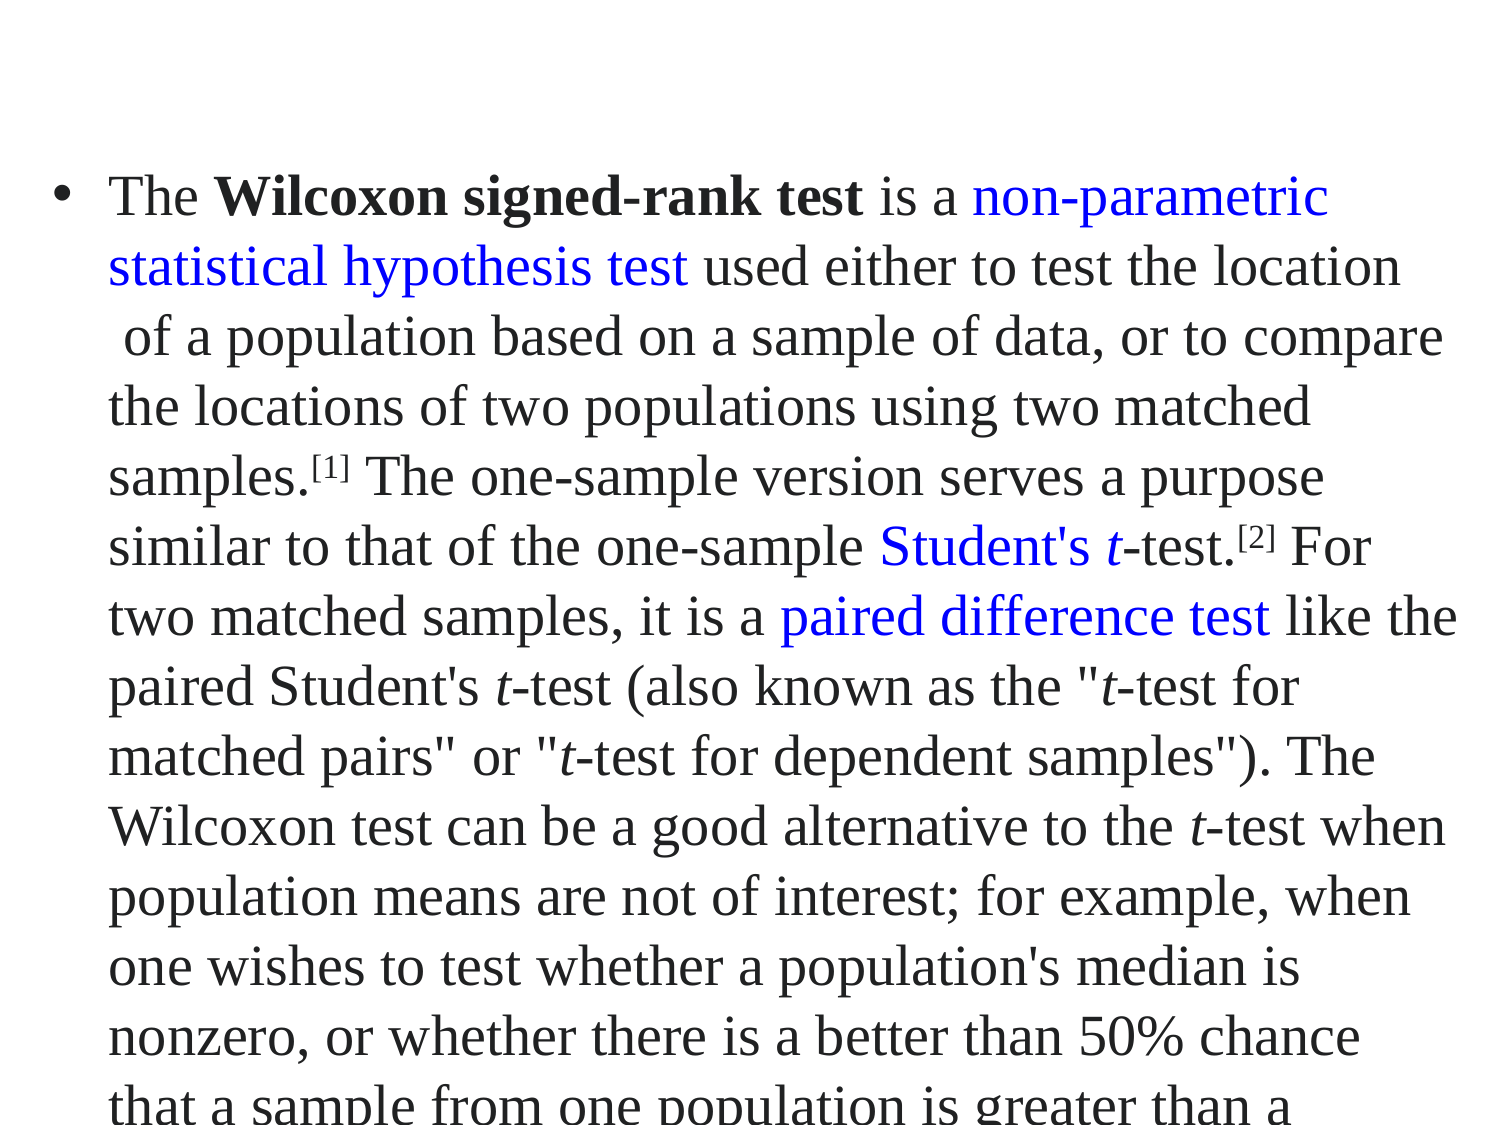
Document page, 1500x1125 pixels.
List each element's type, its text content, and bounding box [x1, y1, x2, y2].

list The Wilcoxon signed-rank test is a non-parametric statistical hypothesis test used either to test the location of a population based on a sample of data, or to compare the locations of two populations using two matched samples.[1] The one-sample version serves a purpose similar to that of the one-sample Student's t-test.[2] For two matched samples, it is a paired difference test like the paired Student's t-test (also known as the "t-test for matched pairs" or "t-test for dependent samples"). The Wilcoxon test can be a good alternative to the t-test when population means are not of interest; for example, when one wishes to test whether a population's median is nonzero, or whether there is a better than 50% chance that a sample from one population is greater than a sample from another population. [37, 149, 1475, 893]
